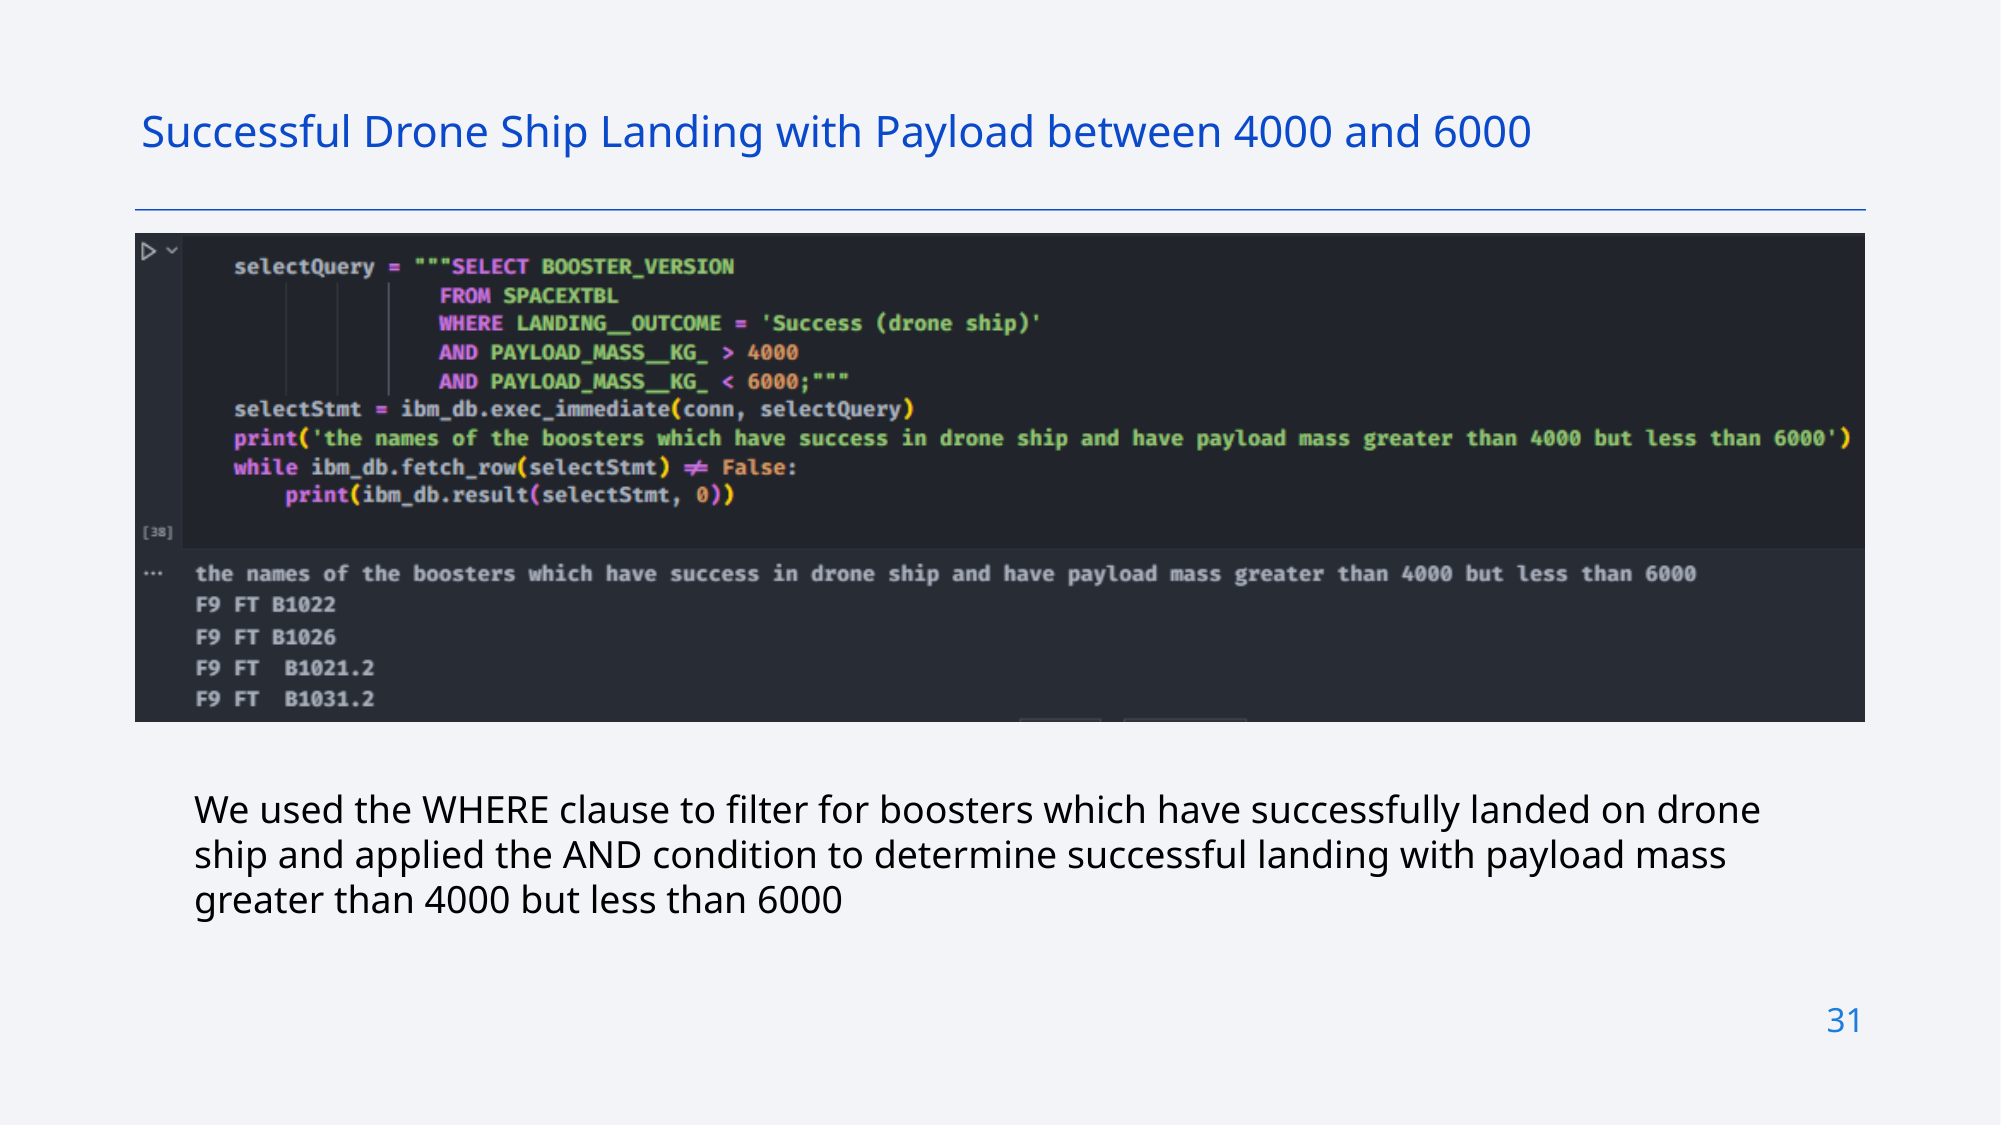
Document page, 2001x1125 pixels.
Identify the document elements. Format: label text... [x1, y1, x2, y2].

slide_number 31 [1429, 988, 1880, 1055]
picture [0, 0, 2001, 1125]
text_box Successful Drone Ship Landing with Payload between 4000 and 6000 [126, 88, 1852, 179]
text_box We used the WHERE clause to filter for boosters which have successfully landed on drone ship and applied the AND condition to determine successful landing with payload mass greater than 4000 but less than 6000 [179, 779, 1821, 929]
